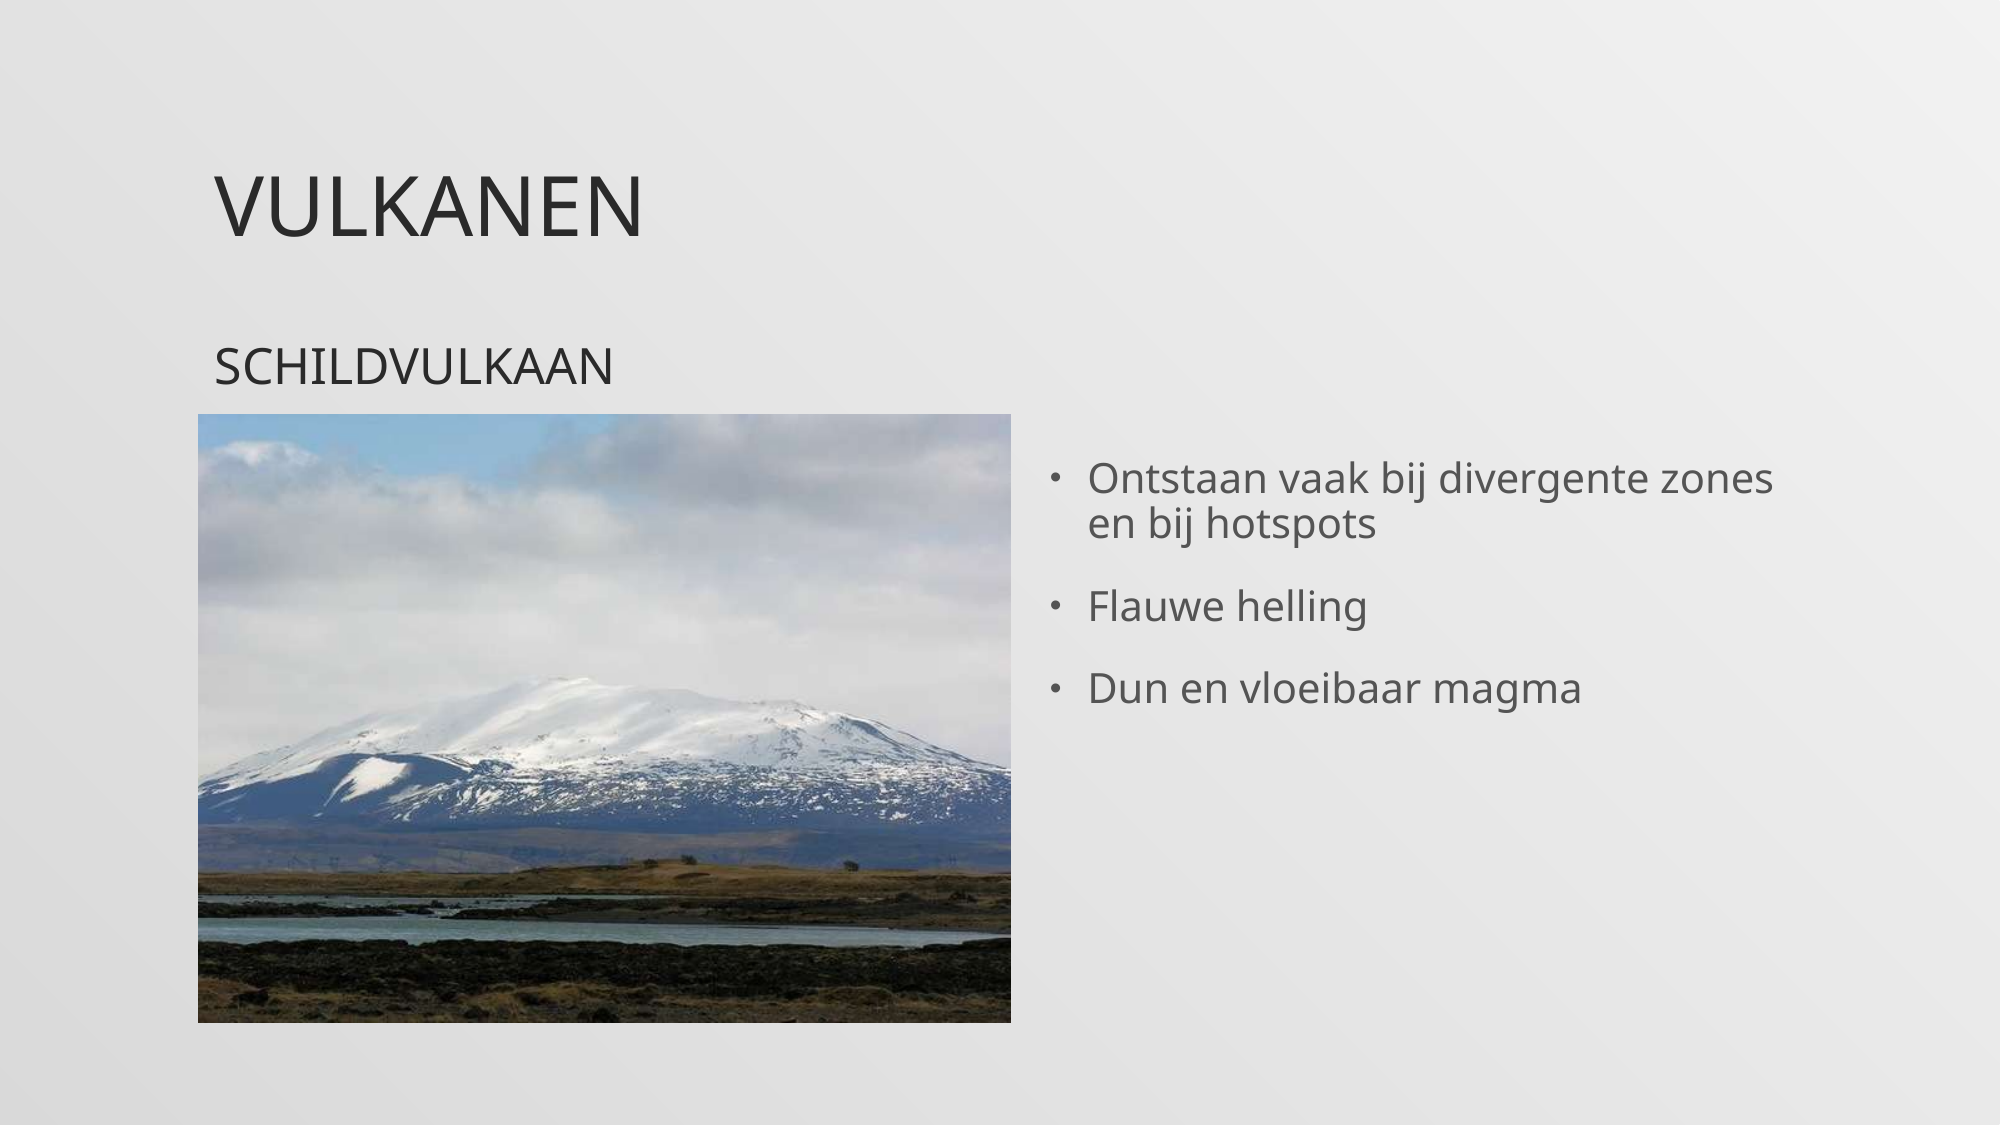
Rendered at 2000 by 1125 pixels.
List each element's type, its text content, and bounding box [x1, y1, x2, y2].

list Schildvulkaan [199, 299, 973, 414]
list Ontstaan vaak bij divergente zones en bij hotspots Flauwe helling Dun en vloeibaar magma [1027, 450, 1800, 1013]
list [198, 414, 1011, 1023]
title Vulkanen [199, 45, 1800, 263]
